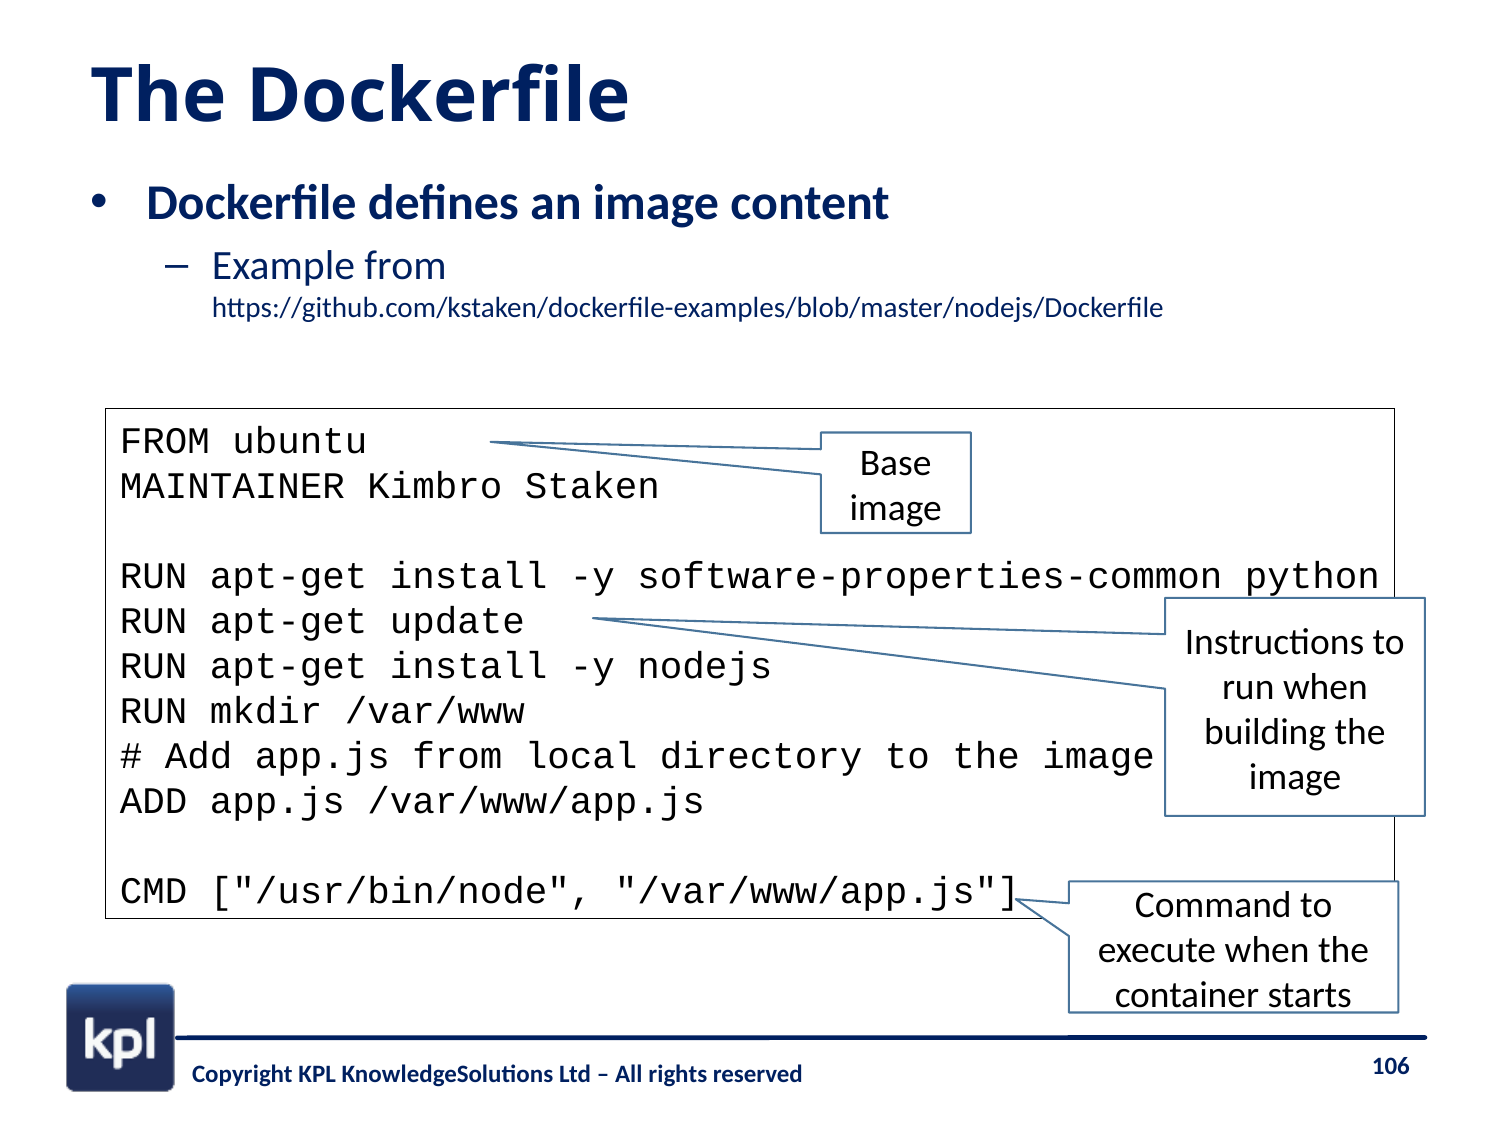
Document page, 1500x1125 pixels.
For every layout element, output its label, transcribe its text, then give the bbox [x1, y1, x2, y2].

text_box Command to execute when the container starts [1011, 877, 1403, 1017]
text_box Copyright KPL KnowledgeSolutions Ltd – All rights reserved [177, 1049, 963, 1110]
text_box Base image [486, 428, 975, 537]
text_box FROM ubuntu MAINTAINER Kimbro Staken RUN apt-get install -y software-properties-common python RUN apt-get update RUN apt-get install -y nodejs RUN mkdir /var/www # Add app.js from local directory to the image ADD app.js /var/www/app.js CMD ["/usr/bin/node", "/var/www/app.js"] [105, 408, 1395, 919]
list Dockerfile defines an image content Example from https://github.com/kstaken/dockerfile-examples/blob/master/nodejs/Dockerfile [75, 162, 1425, 1013]
text_box Instructions to run when building the image [588, 593, 1429, 820]
picture [62, 980, 178, 1095]
title The Dockerfile [75, 45, 1471, 138]
text_box 106 [987, 1042, 1425, 1103]
